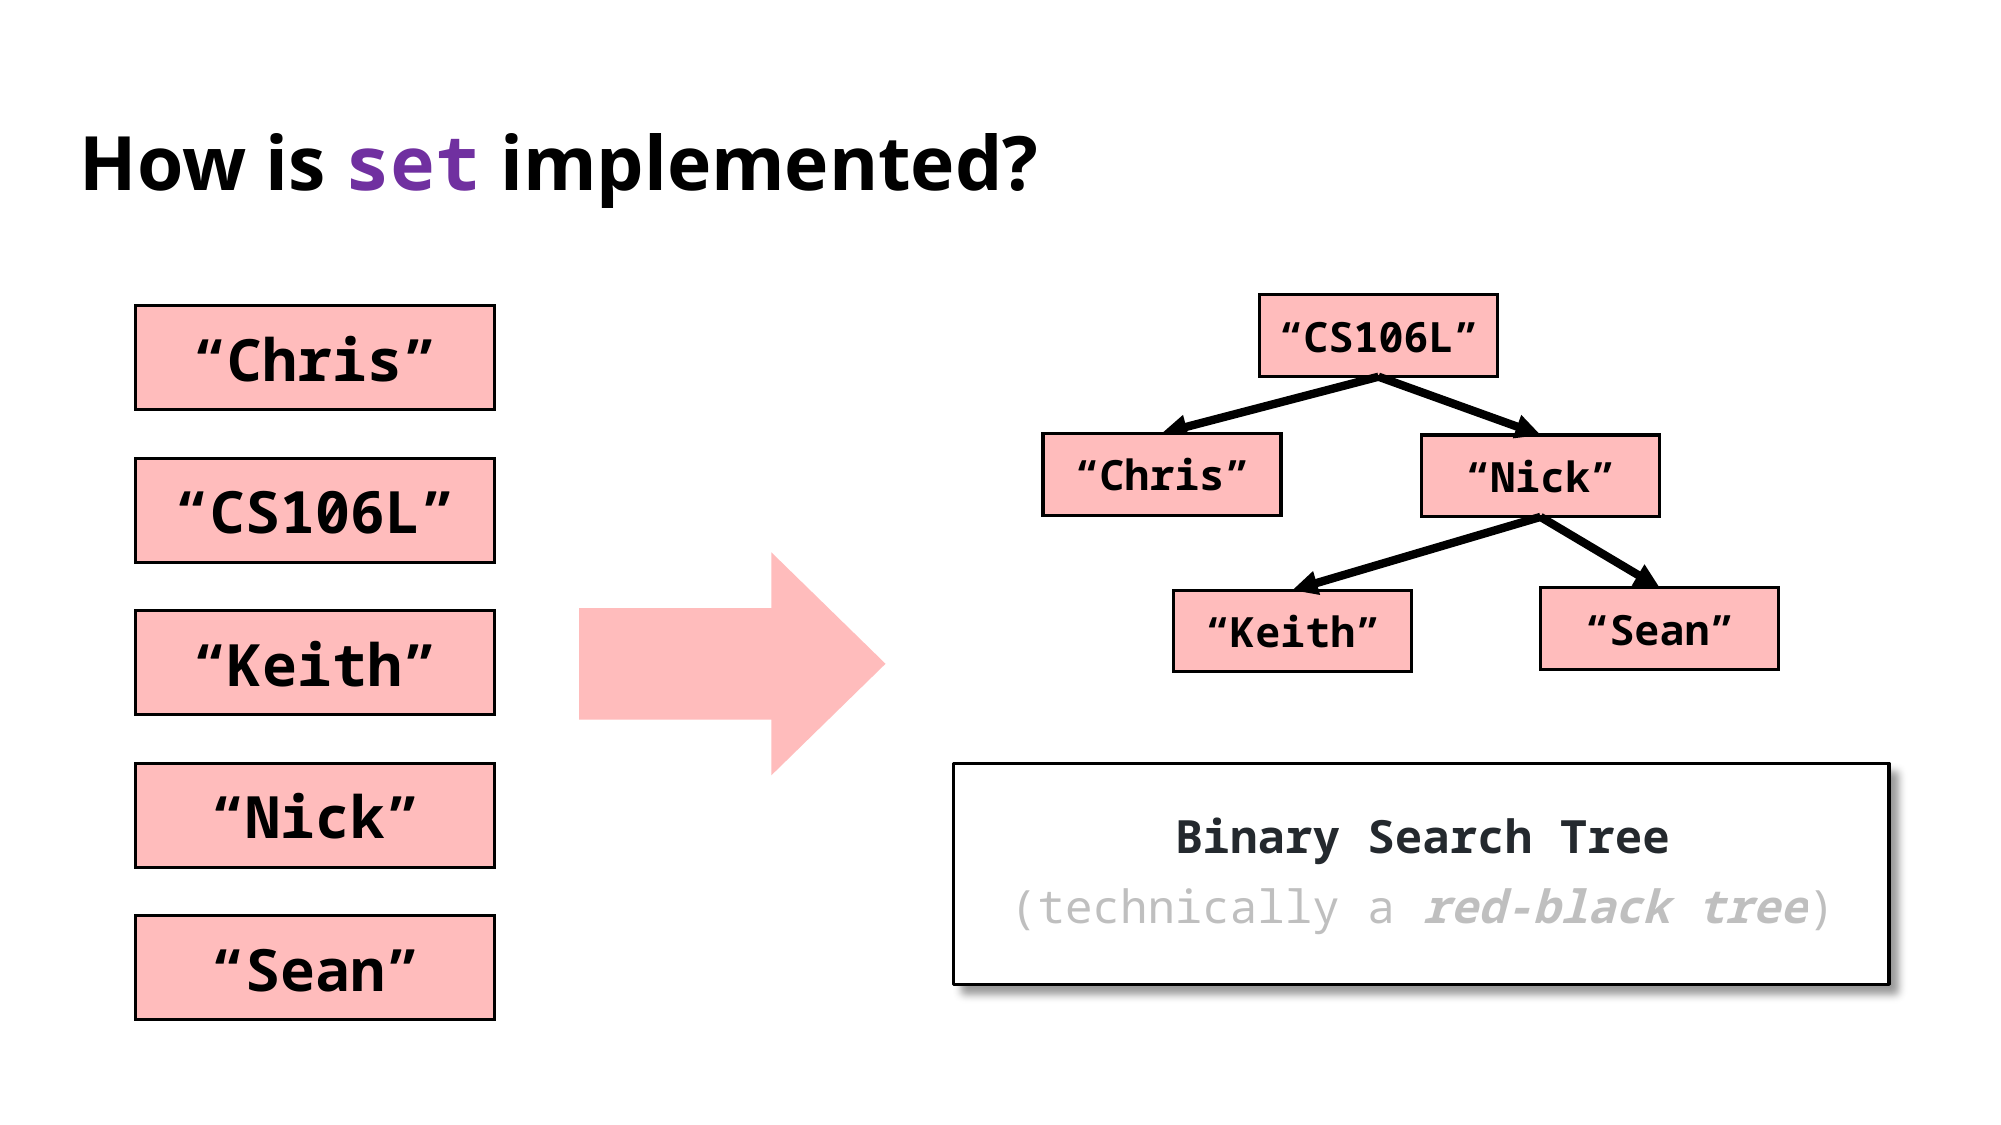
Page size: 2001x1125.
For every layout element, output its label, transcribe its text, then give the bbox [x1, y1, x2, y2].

text_box “Nick” [134, 762, 496, 869]
text_box “Nick” [1420, 433, 1661, 516]
text_box “Chris” [1041, 432, 1283, 517]
text_box “CS106L” [1258, 293, 1499, 376]
text_box [577, 548, 888, 780]
text_box “Keith” [1172, 589, 1413, 673]
text_box “Sean” [1539, 586, 1780, 671]
text_box Binary Search Tree (technically a red-black tree) [953, 763, 1890, 985]
text_box “Sean” [134, 914, 496, 1021]
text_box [1292, 516, 1542, 591]
text_box “Chris” [134, 304, 496, 411]
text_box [1378, 376, 1542, 436]
text_box “CS106L” [134, 457, 496, 564]
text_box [1539, 516, 1661, 589]
title How is set implemented? [64, 103, 1936, 230]
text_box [1161, 376, 1378, 434]
text_box “Keith” [134, 609, 496, 716]
